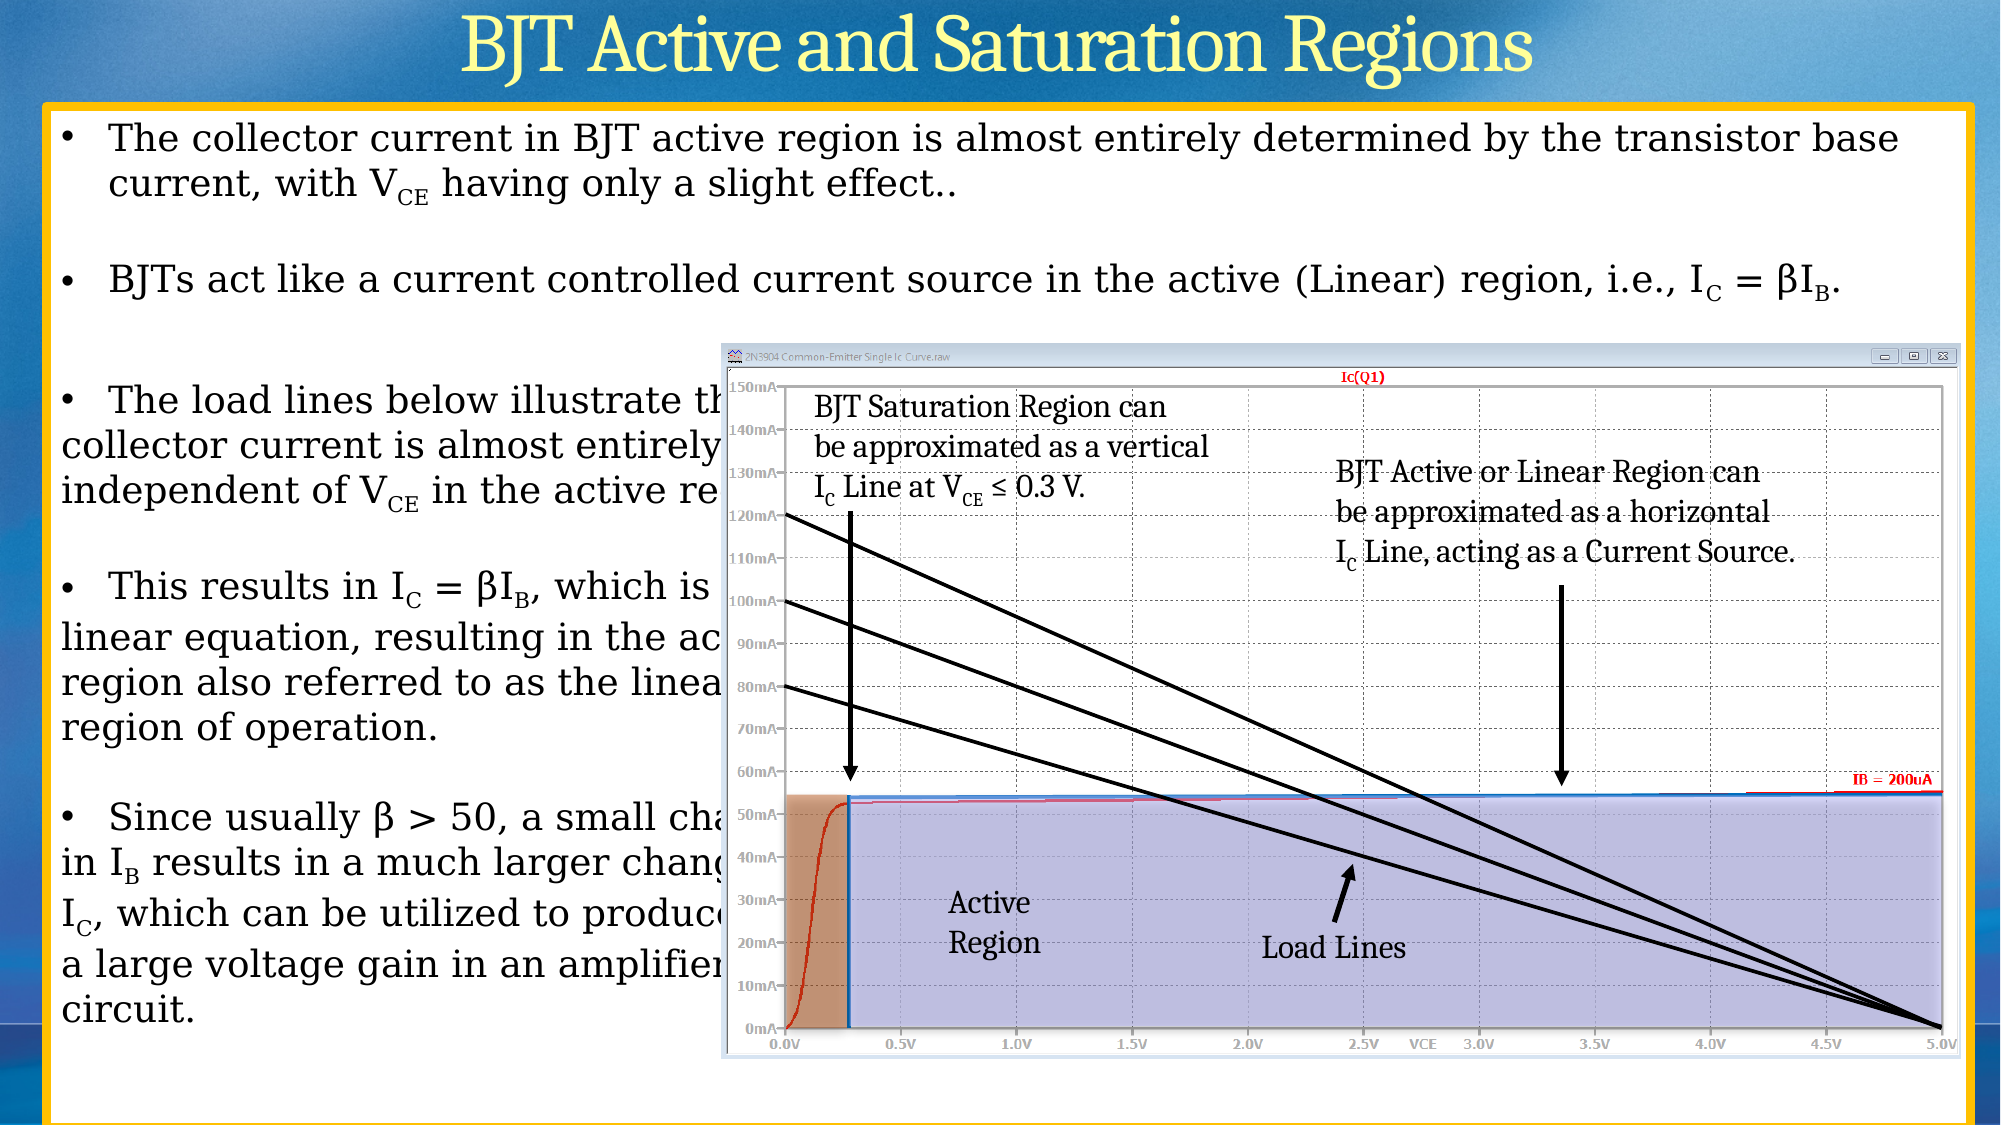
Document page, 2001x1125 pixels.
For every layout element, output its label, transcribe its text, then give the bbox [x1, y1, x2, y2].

picture [721, 342, 1961, 1060]
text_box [785, 513, 1942, 1029]
text_box The collector current in BJT active region is almost entirely determined by the transistor base current, with VCE having only a slight effect.. BJTs act like a current controlled current source in the active (Linear) region, i.e., IC = βIB. The load lines below illustrate that collector current is almost entirely independent of VCE in the active region. This results in IC = βIB, which is a linear equation, resulting in the active region also referred to as the linear region of operation. Since usually β > 50, a small change in IB results in a much larger change in IC, which can be utilized to produce a large voltage gain in an amplifier circuit. [42, 102, 1975, 1125]
title BJT Active and Saturation Regions [383, 0, 1628, 100]
picture [0, 0, 2001, 1125]
